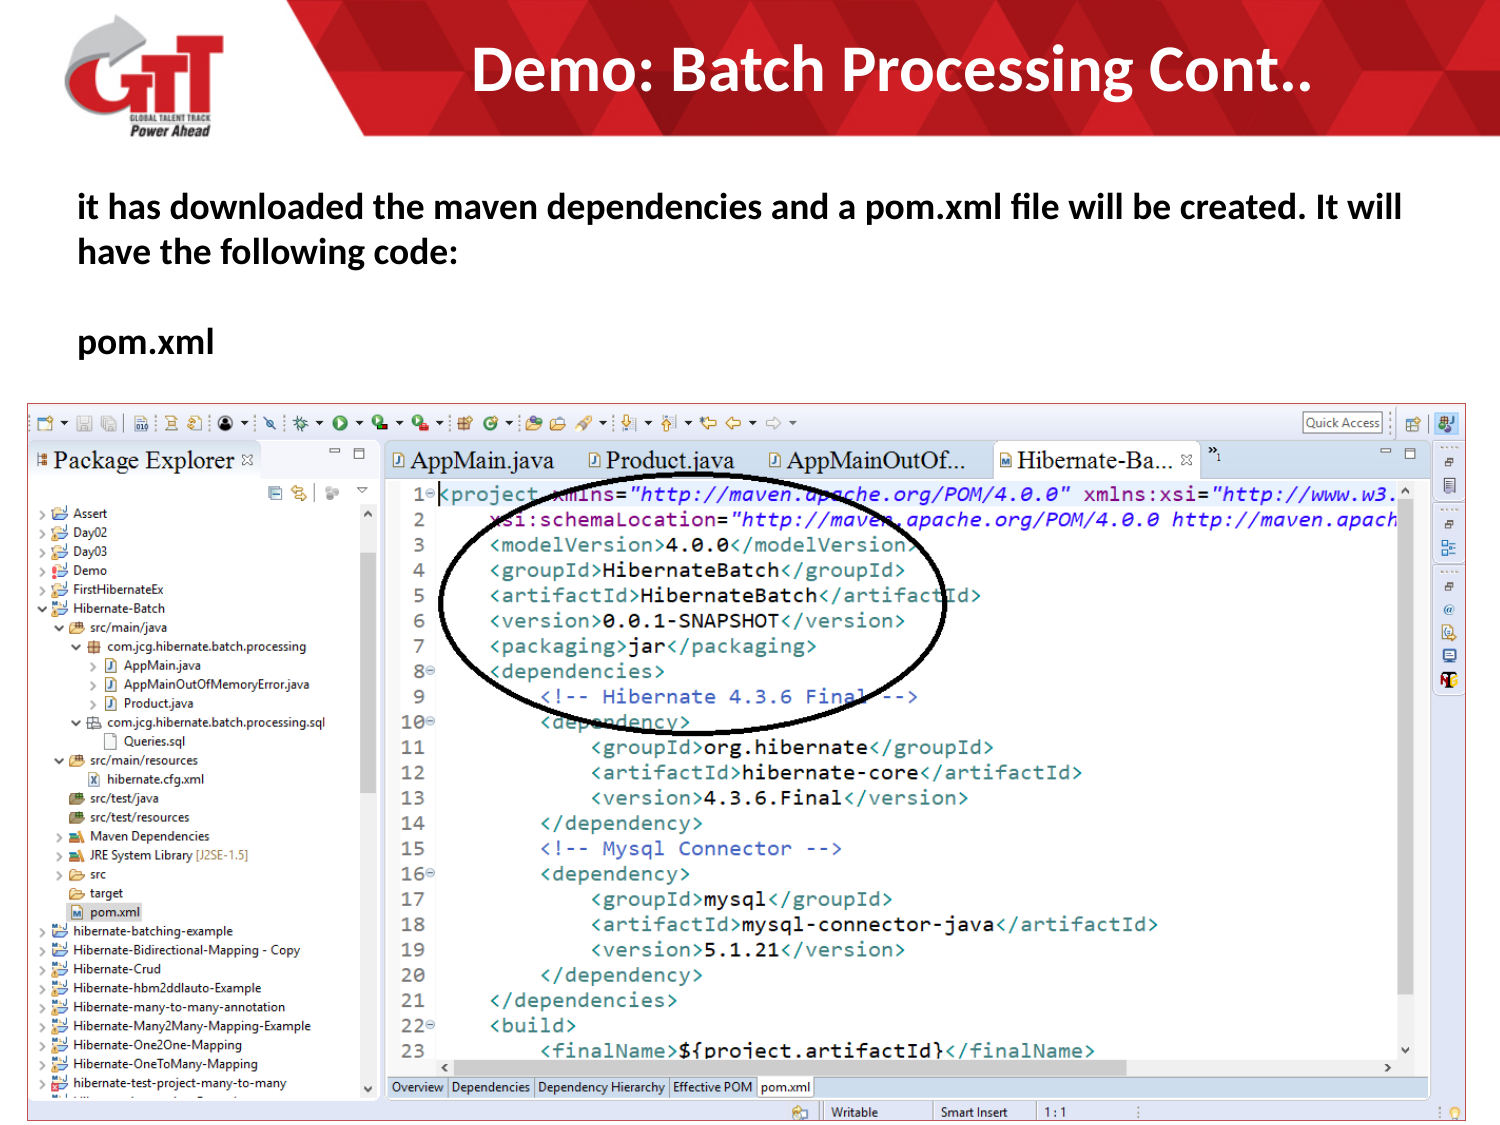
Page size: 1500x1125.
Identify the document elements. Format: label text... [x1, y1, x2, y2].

text_box it has downloaded the maven dependencies and a pom.xml file will be created. It will have the following code: pom.xml [62, 174, 1500, 370]
picture [0, 0, 1500, 1125]
title Demo: Batch Processing Cont.. [324, 12, 1463, 118]
